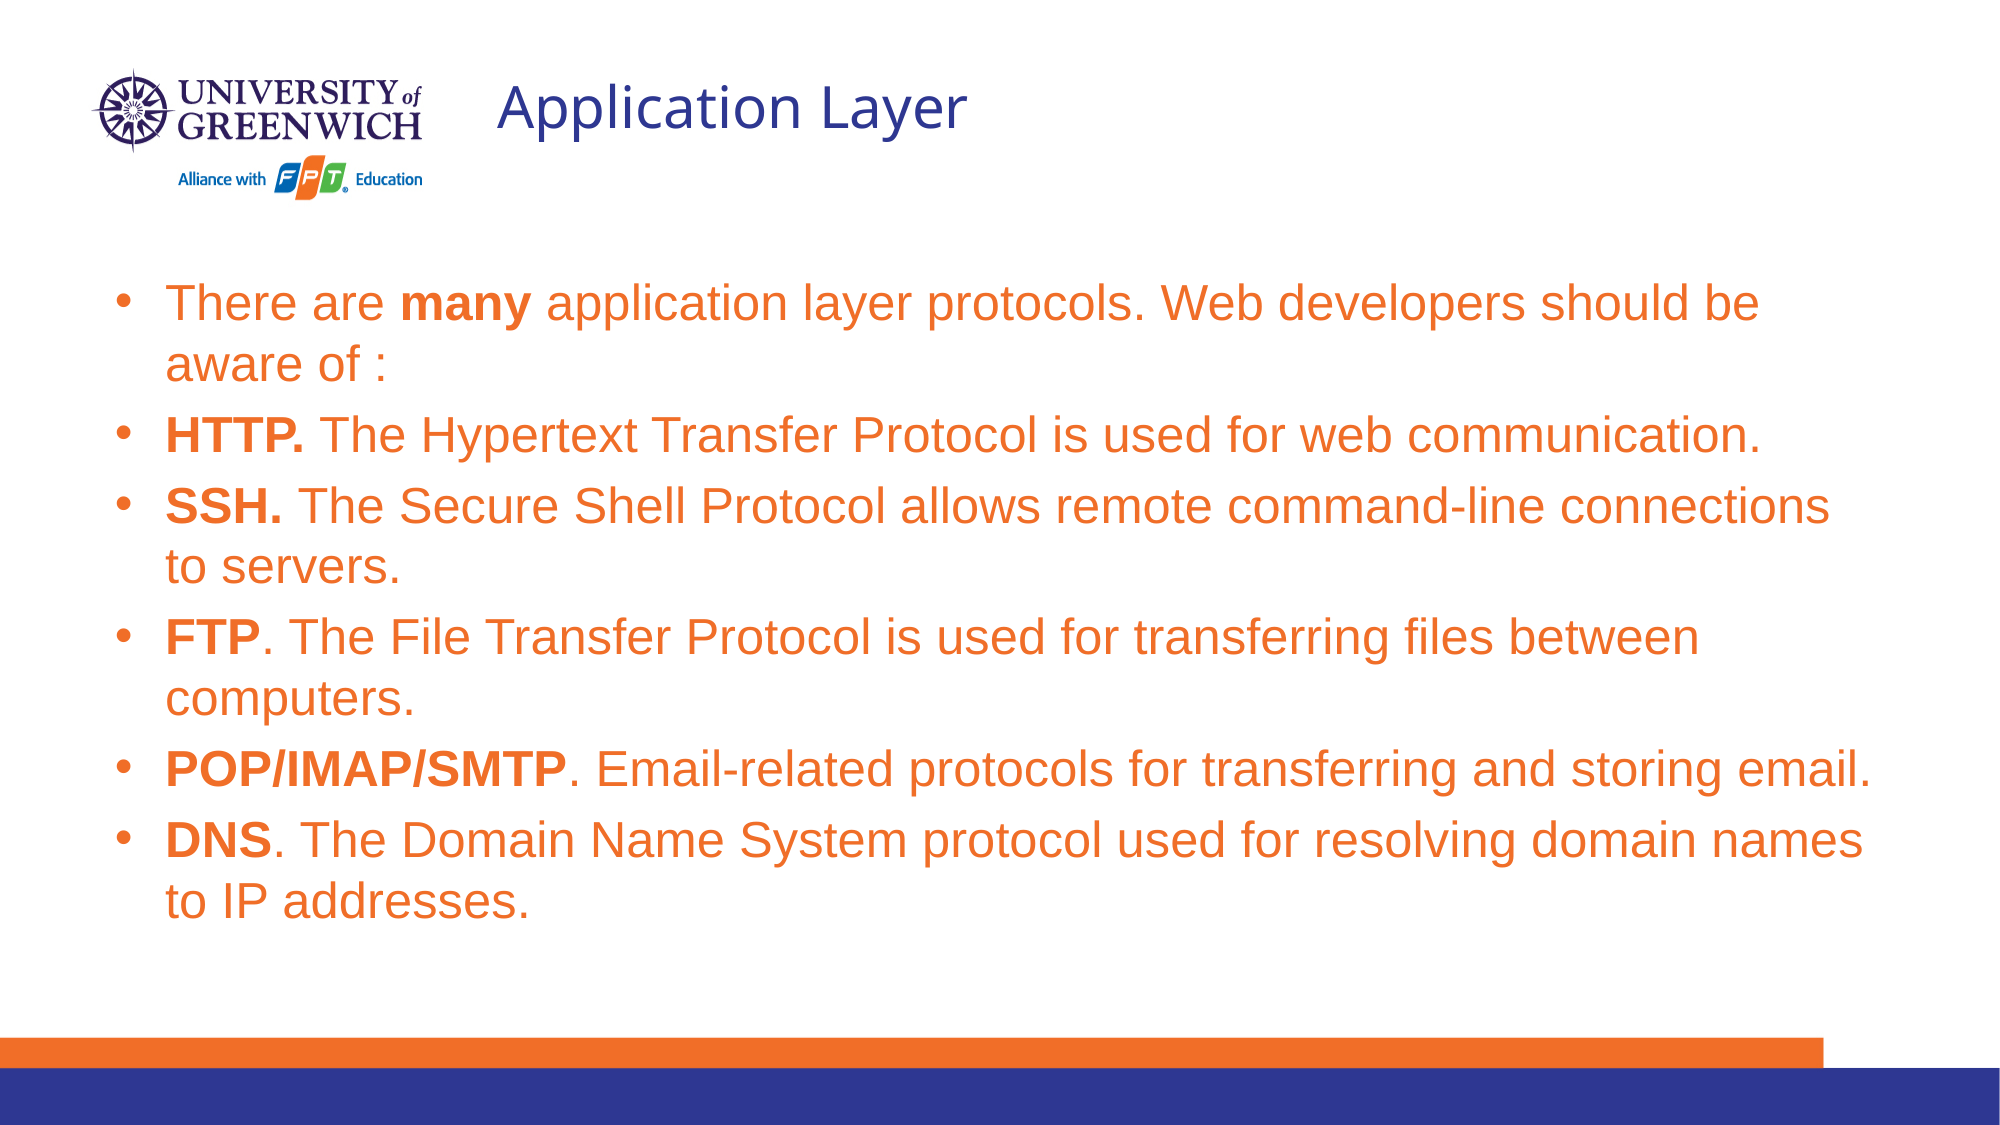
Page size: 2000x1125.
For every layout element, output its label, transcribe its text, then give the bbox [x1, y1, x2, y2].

title Application Layer [464, 22, 1900, 189]
picture [0, 0, 2000, 1125]
list There are many application layer protocols. Web developers should be aware of : HTTP. The Hypertext Transfer Protocol is used for web communication. SSH. The Secure Shell Protocol allows remote command-line connections to servers. FTP. The File Transfer Protocol is used for transferring files between computers. POP/IMAP/SMTP. Email-related protocols for transferring and storing email. DNS. The Domain Name System protocol used for resolving domain names to IP addresses. [99, 262, 1900, 1005]
